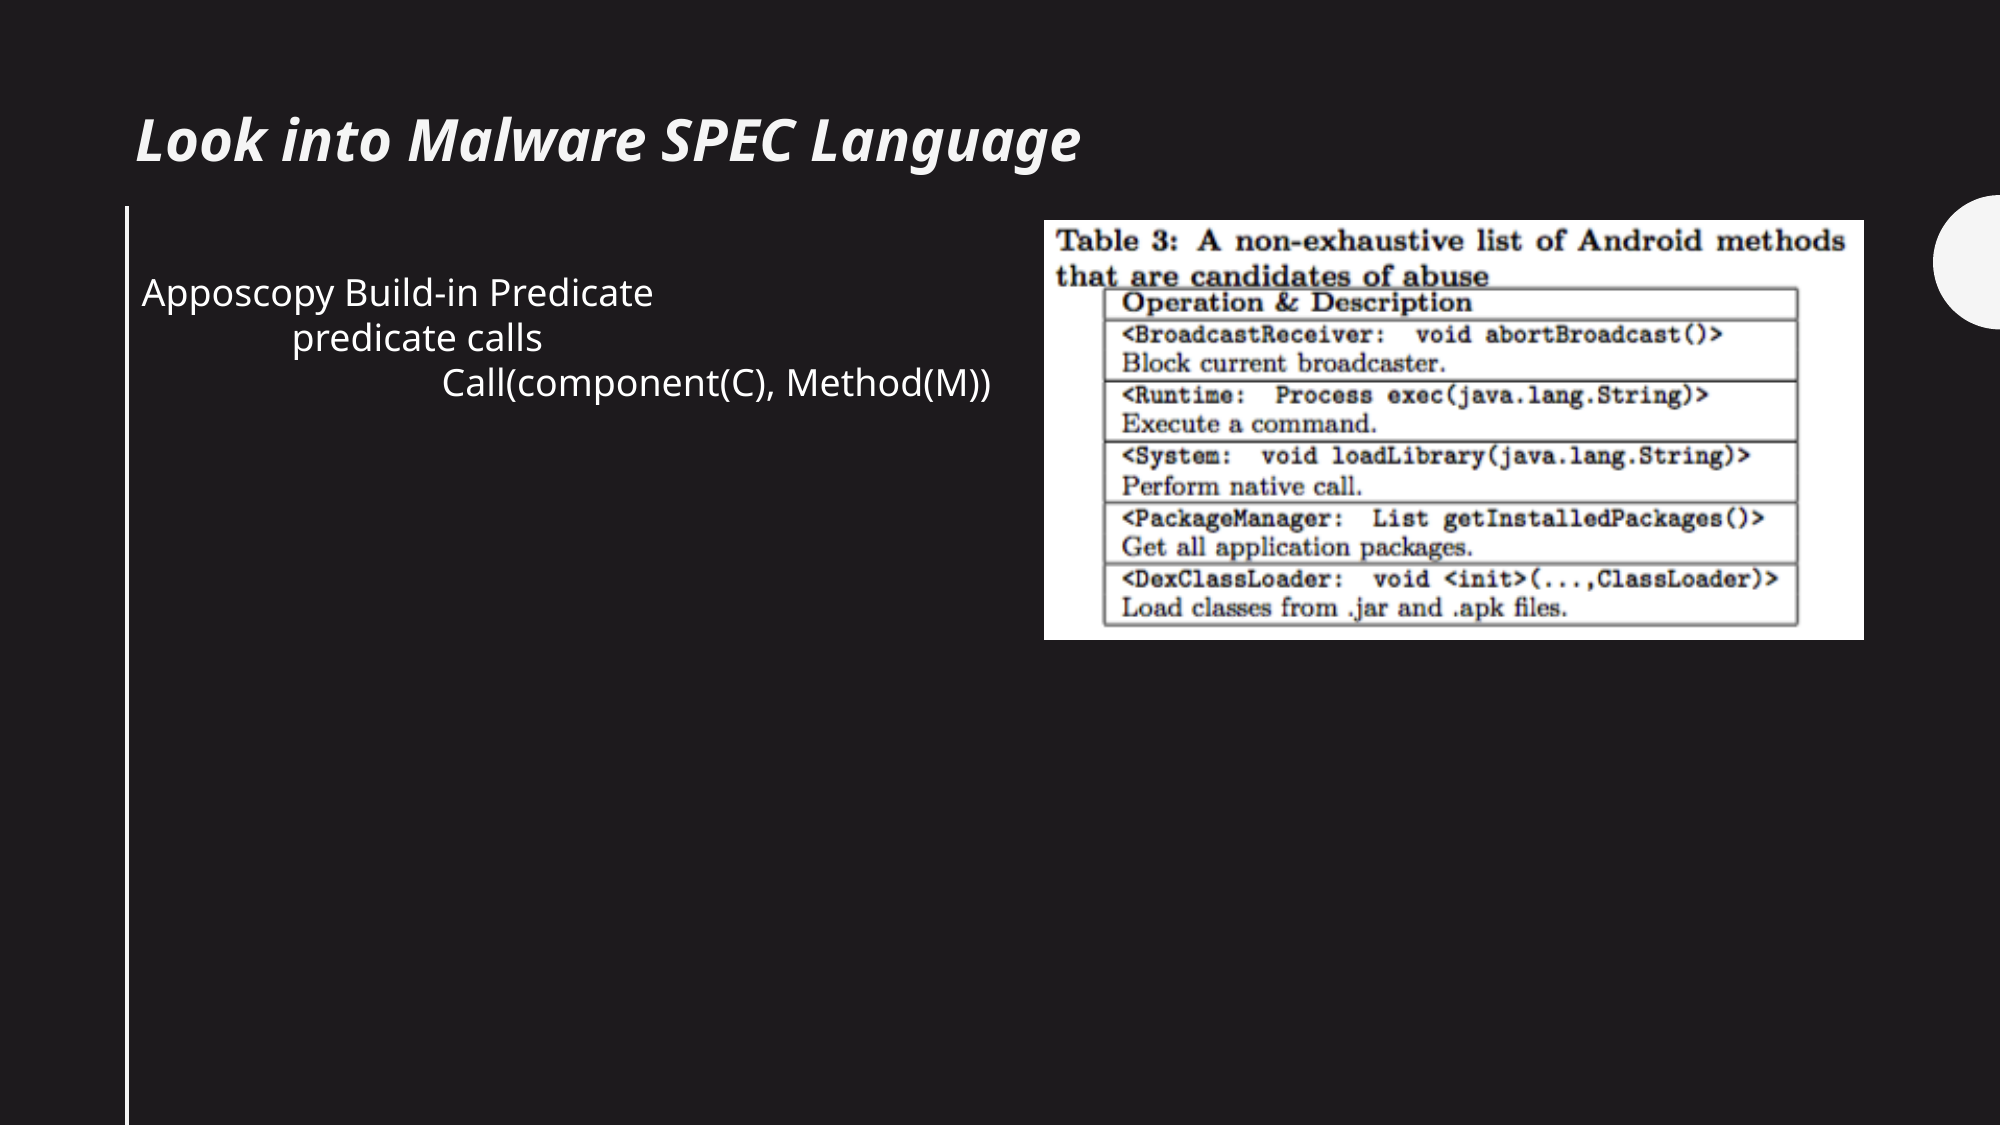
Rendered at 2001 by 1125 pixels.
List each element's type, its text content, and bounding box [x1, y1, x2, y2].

text_box Apposcopy Build-in Predicate predicate calls Call(component(C), Method(M)) [126, 261, 1007, 412]
text_box Look into Malware SPEC Language [120, 86, 1499, 221]
picture [1044, 220, 1864, 640]
